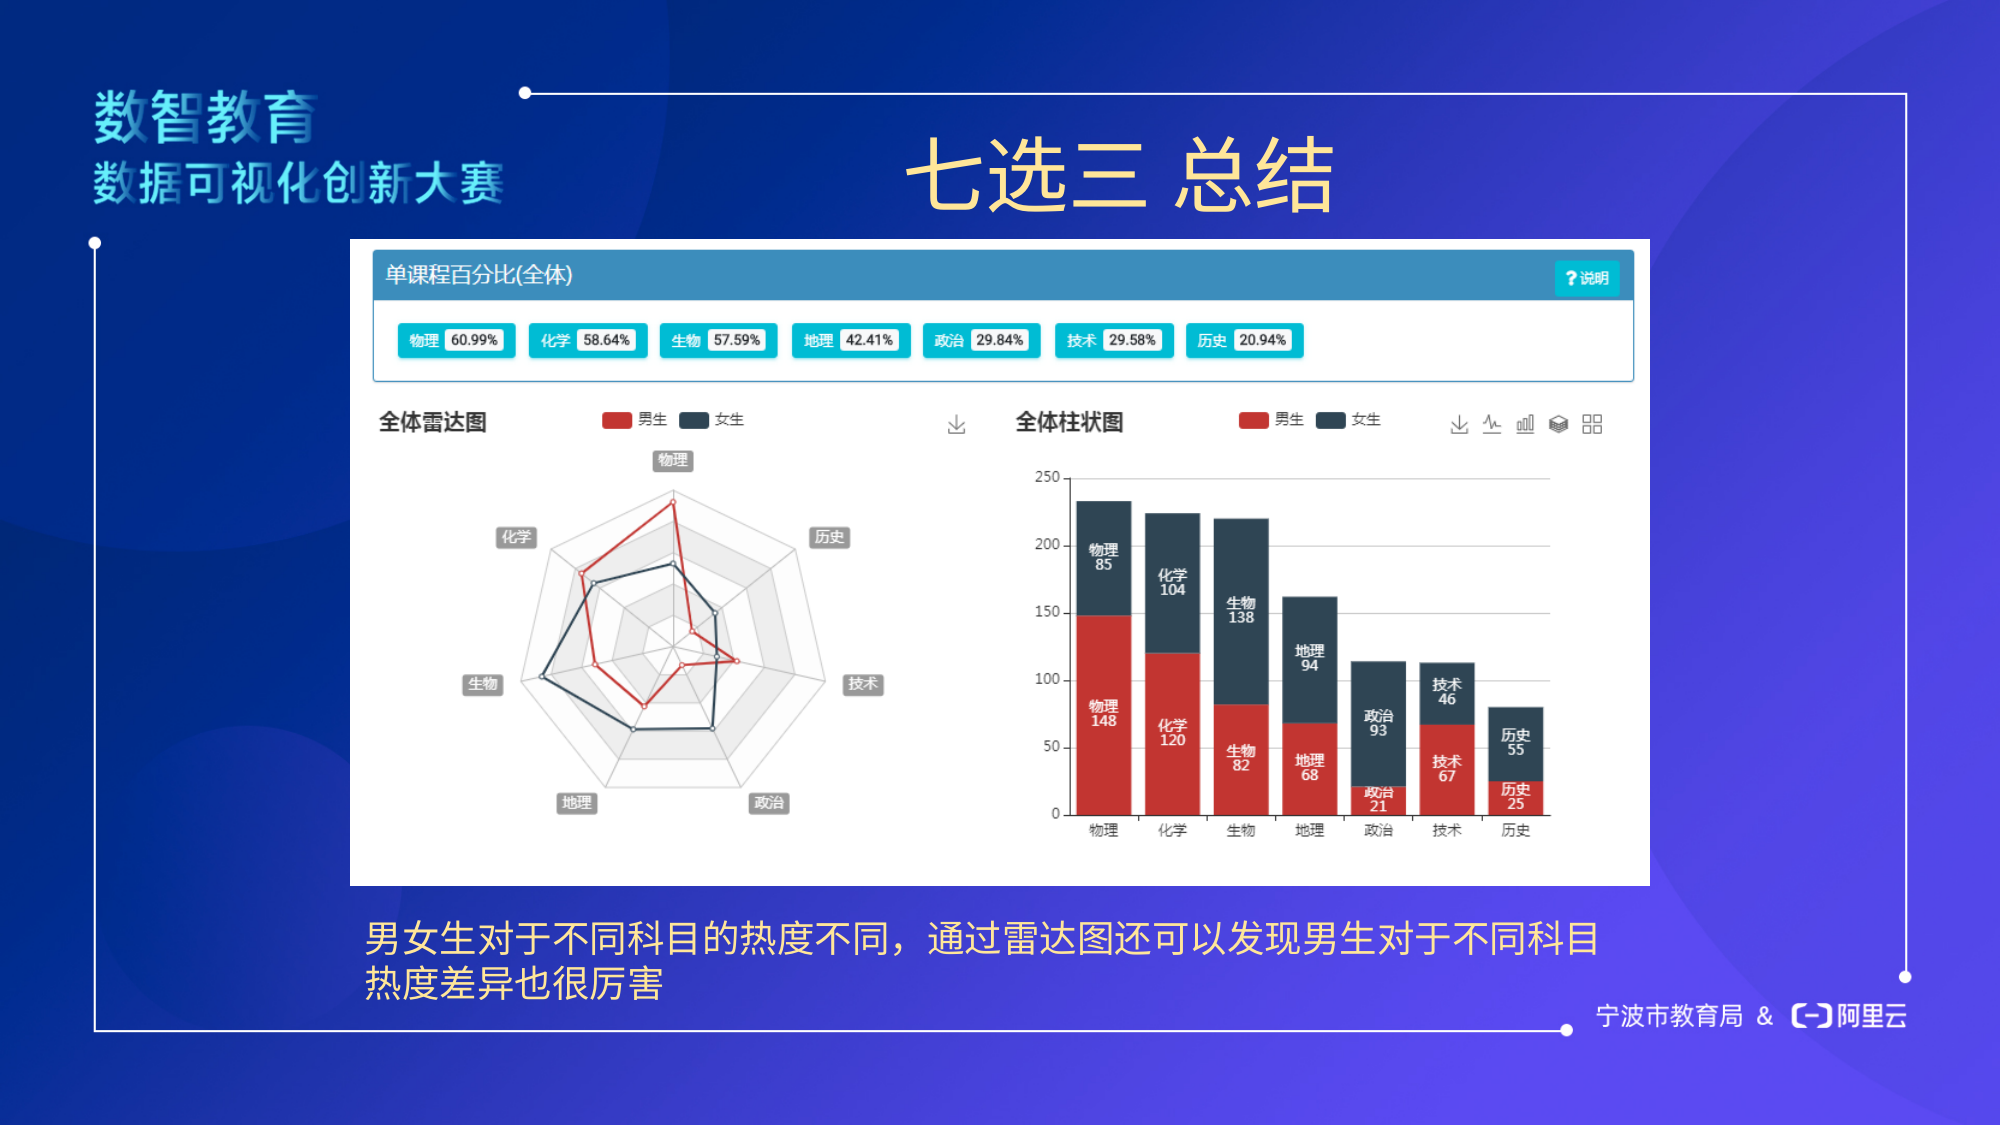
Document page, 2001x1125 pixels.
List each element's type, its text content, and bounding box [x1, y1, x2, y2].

text_box 七选三 总结 [887, 115, 1381, 231]
text_box 男女生对于不同科目的热度不同，通过雷达图还可以发现男生对于不同科目热度差异也很厉害 [350, 908, 1650, 1013]
picture [0, 0, 2000, 1125]
